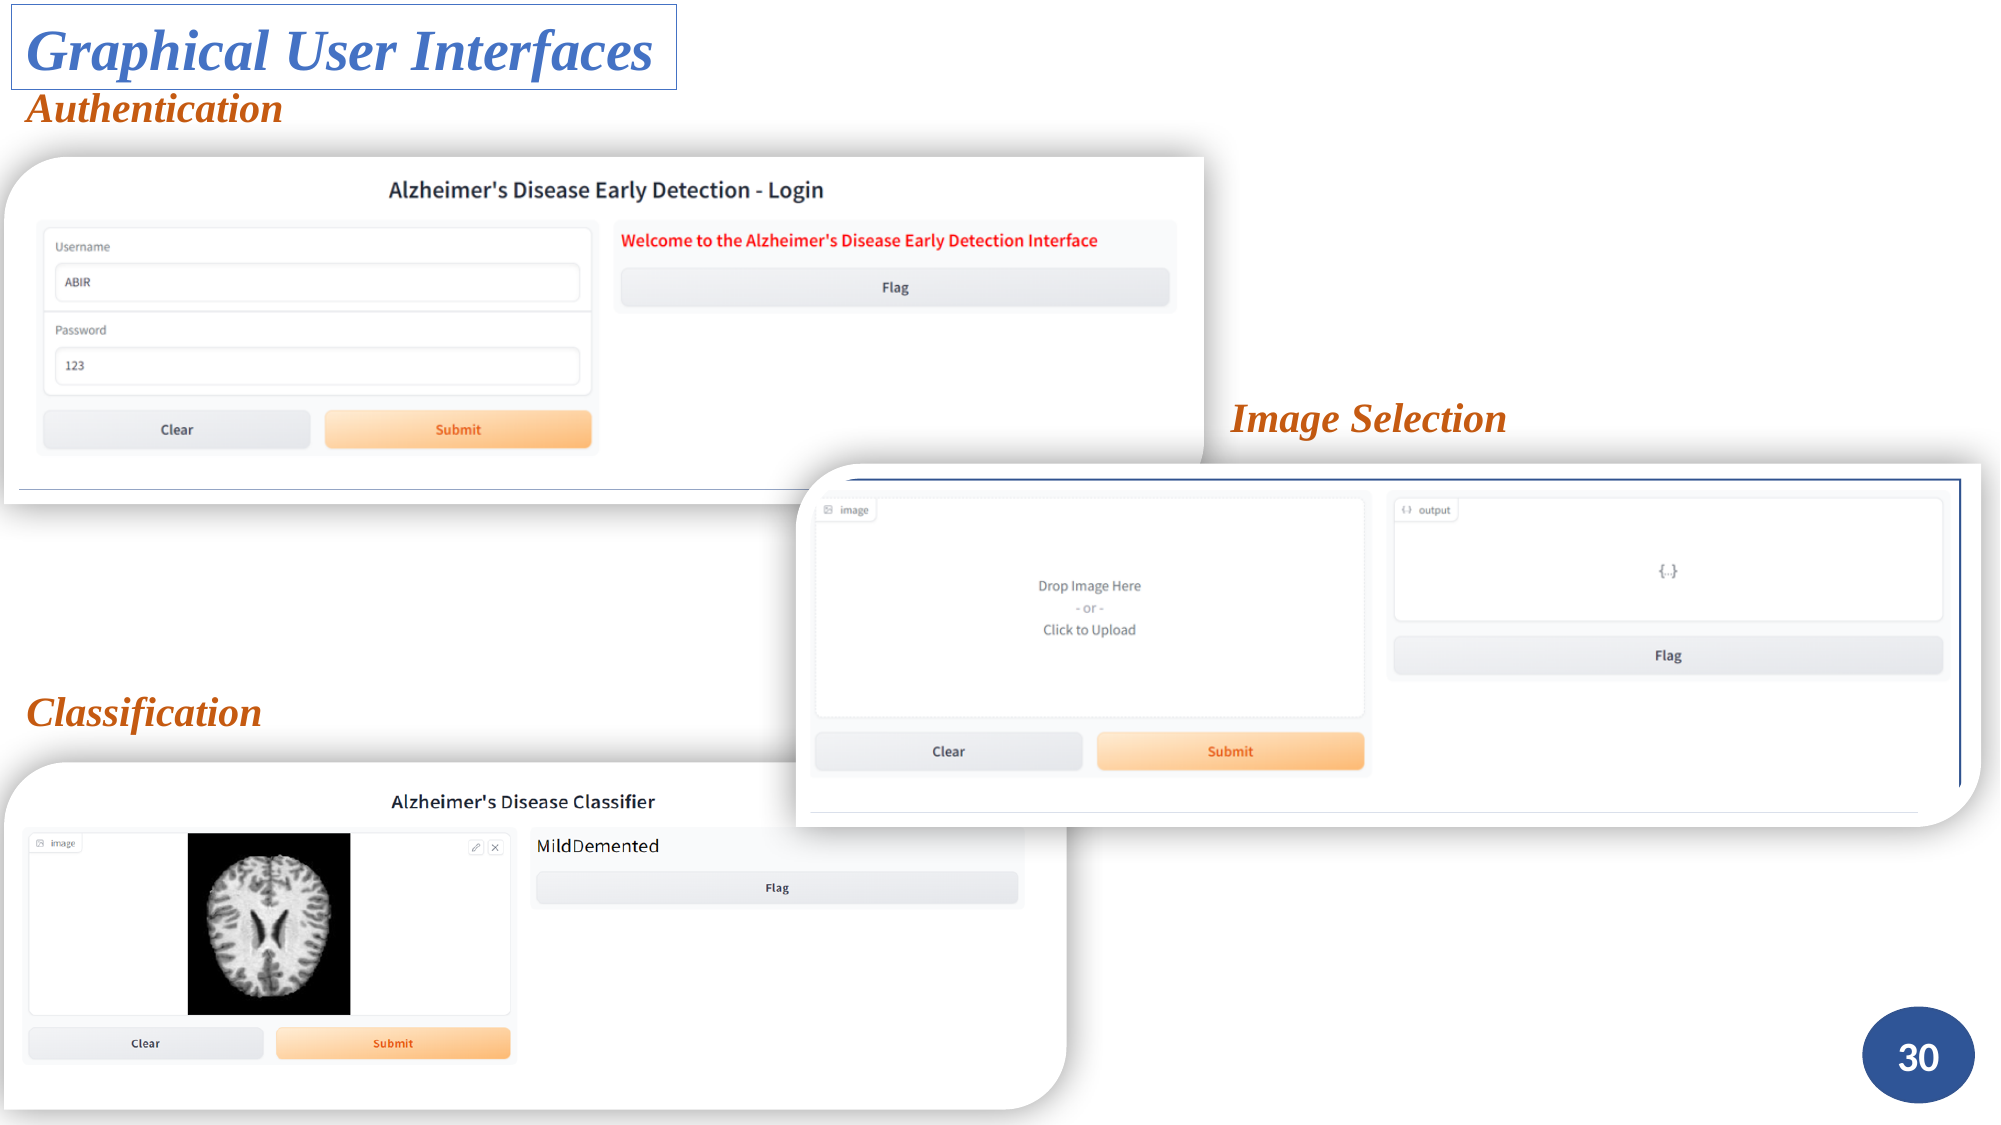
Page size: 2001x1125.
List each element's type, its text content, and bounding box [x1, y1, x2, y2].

text_box Authentication [11, 72, 857, 138]
text_box 30 [1862, 1006, 1975, 1104]
text_box Graphical User Interfaces [11, 4, 677, 72]
picture [11, 164, 1974, 1103]
text_box Classification [11, 677, 769, 742]
text_box Image Selection [1231, 383, 2000, 449]
